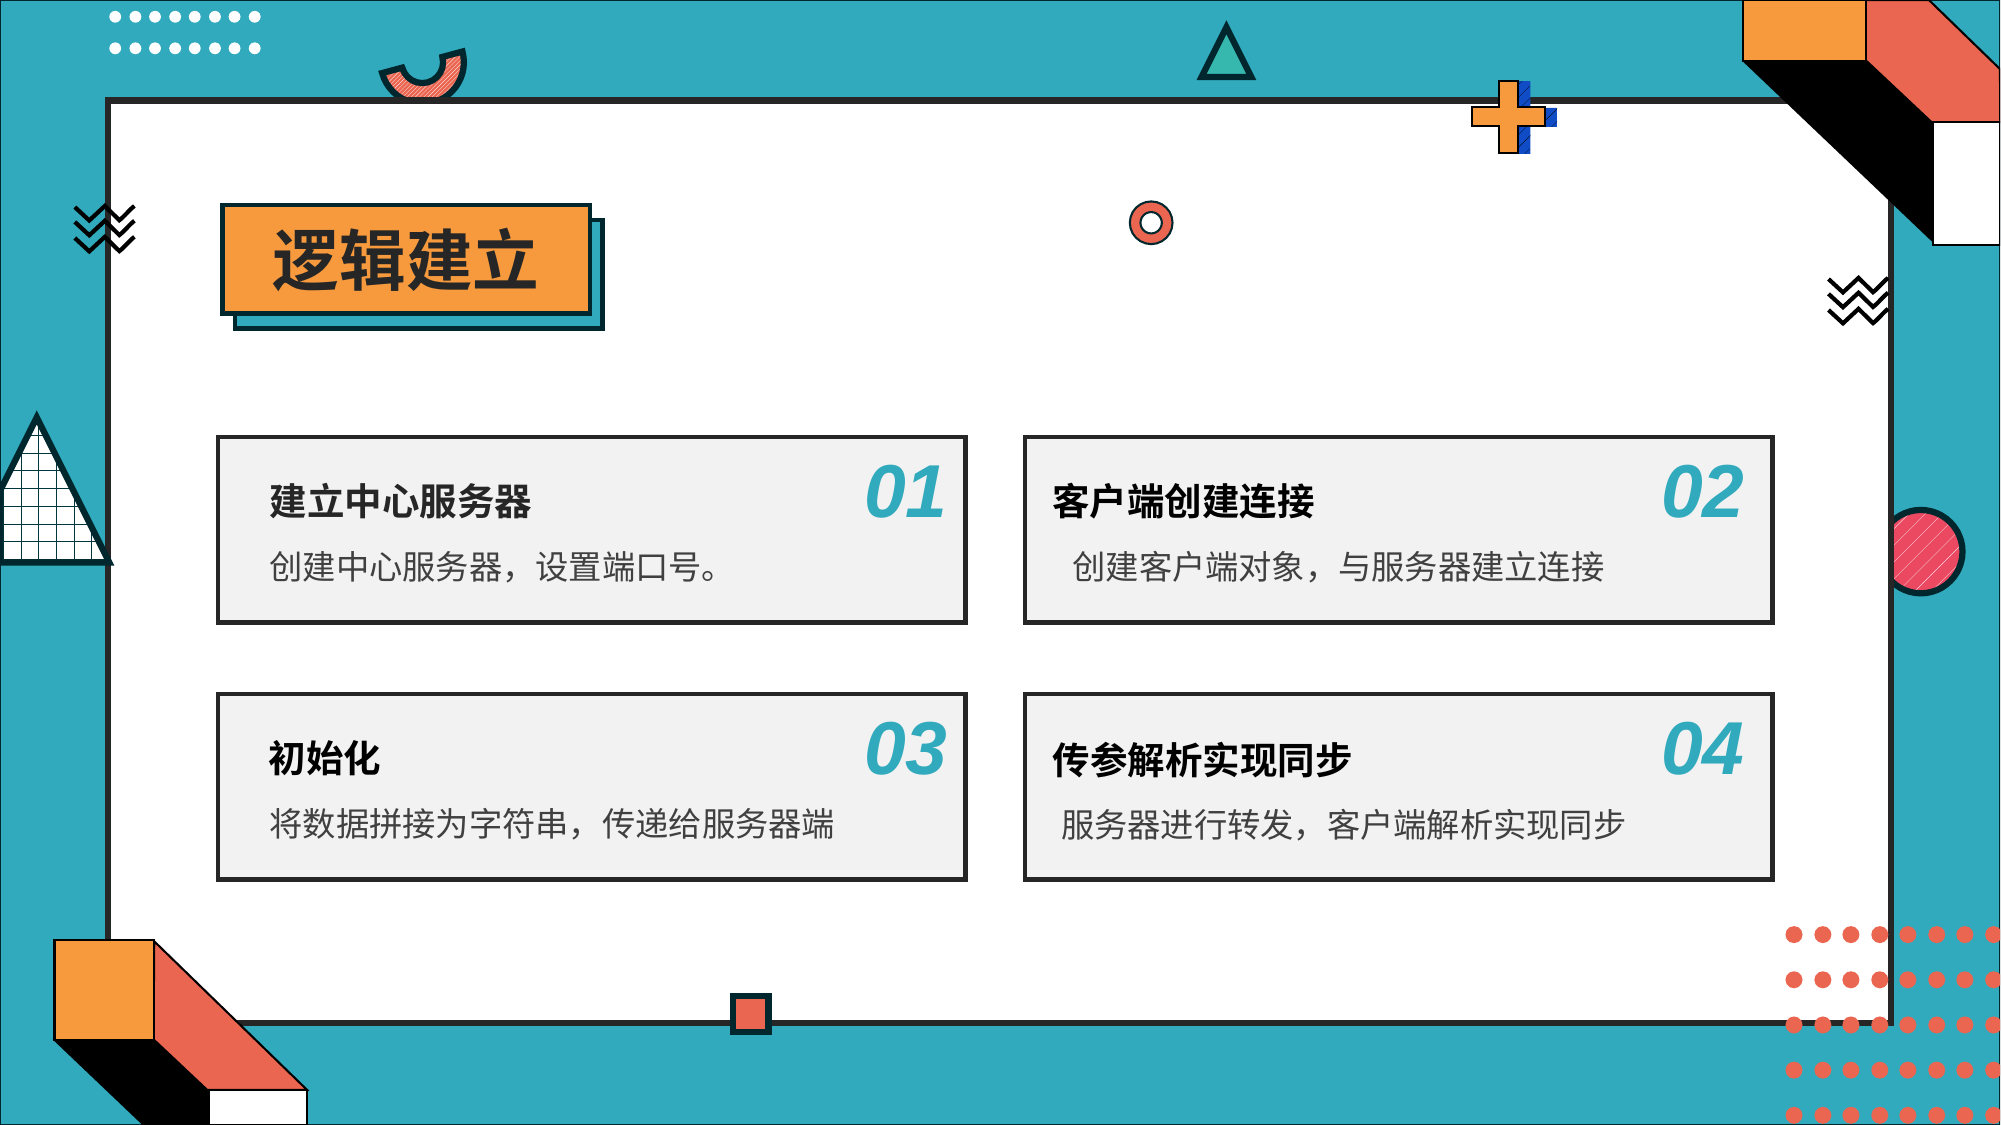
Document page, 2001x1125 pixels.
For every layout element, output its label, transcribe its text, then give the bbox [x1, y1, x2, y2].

text_box 创建客户端对象，与服务器建立连接 [1057, 537, 1621, 594]
text_box 建立中心服务器 [254, 470, 548, 531]
text_box 02 [1645, 434, 1761, 541]
text_box 01 [848, 434, 964, 541]
text_box 服务器进行转发，客户端解析实现同步 [1045, 796, 1650, 853]
text_box [217, 693, 967, 880]
text_box 03 [848, 691, 964, 798]
text_box [217, 436, 967, 623]
text_box 04 [1645, 691, 1761, 798]
text_box 客户端创建连接 [1036, 469, 1331, 531]
text_box 将数据拼接为字符串，传递给服务器端 [254, 794, 860, 851]
text_box [1024, 436, 1773, 623]
text_box [1024, 693, 1773, 880]
text_box 初始化 [253, 726, 398, 788]
text_box 传参解析实现同步 [1037, 728, 1369, 790]
text_box 创建中心服务器，设置端口号。 [254, 537, 756, 594]
text_box 逻辑建立 [257, 211, 555, 306]
